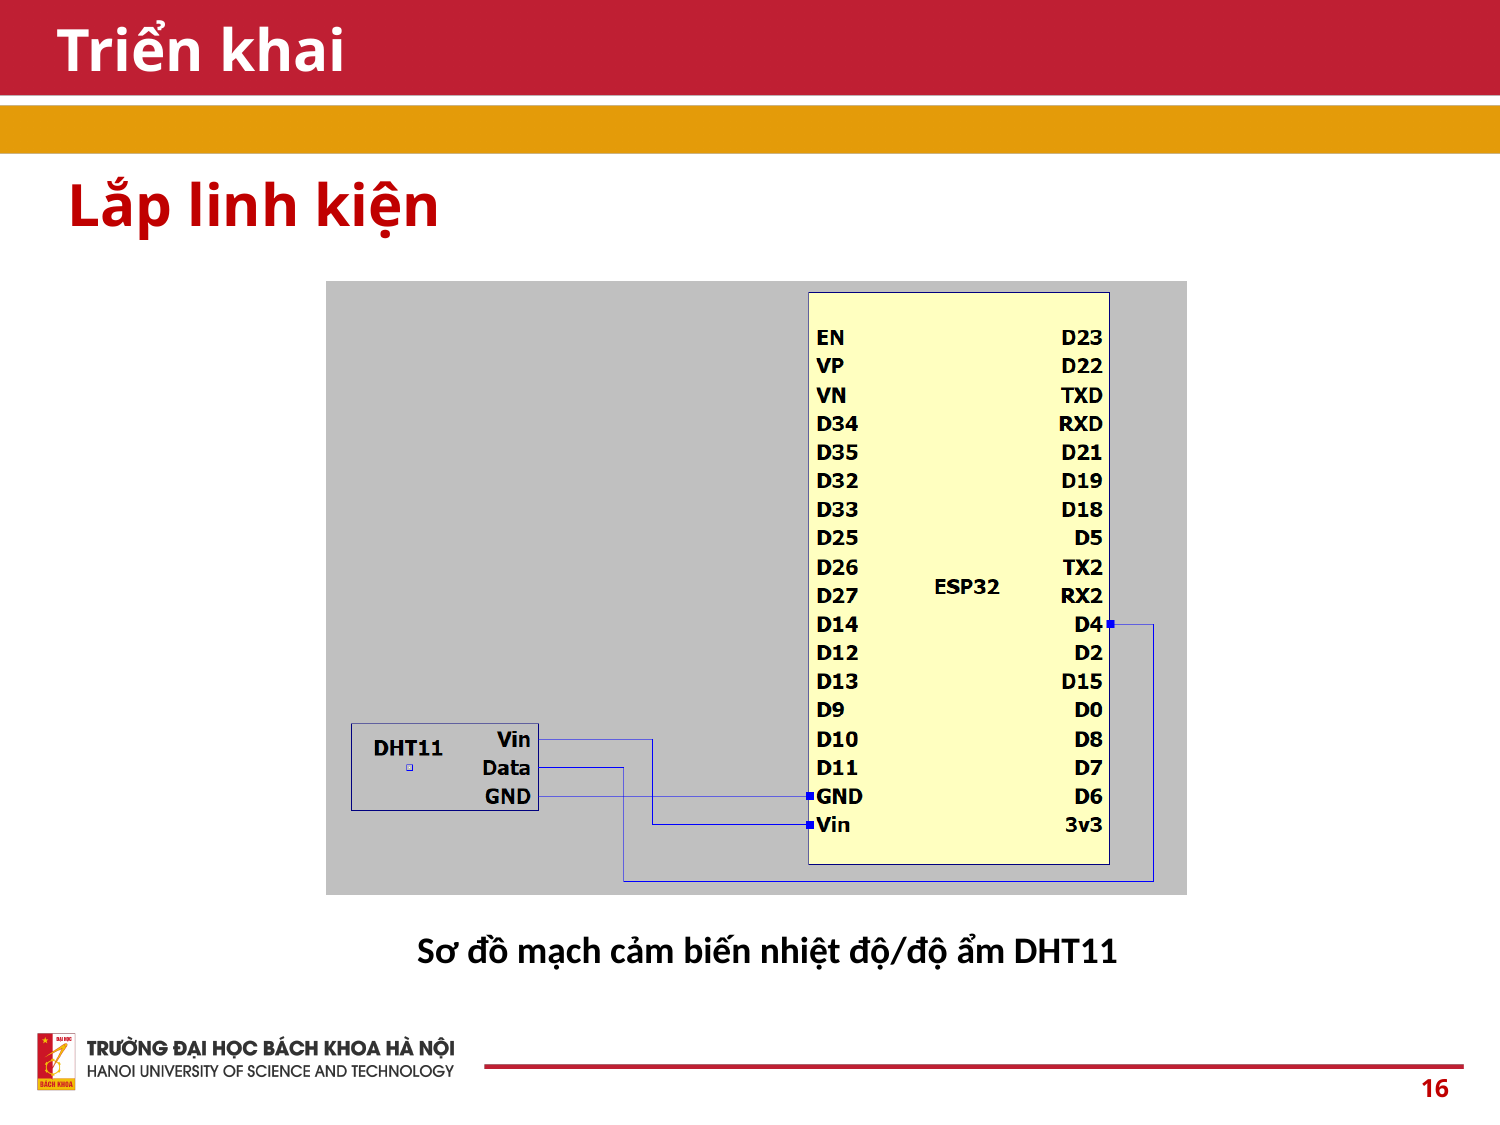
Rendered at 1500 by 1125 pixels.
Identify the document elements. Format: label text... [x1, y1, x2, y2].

text_box Lắp linh kiện [52, 168, 662, 243]
picture [0, 0, 1500, 1125]
slide_number 16 [1126, 1065, 1464, 1125]
text_box Sơ đồ mạch cảm biến nhiệt độ/độ ẩm DHT11 [402, 918, 1136, 979]
title Triển khai [41, 13, 1459, 85]
